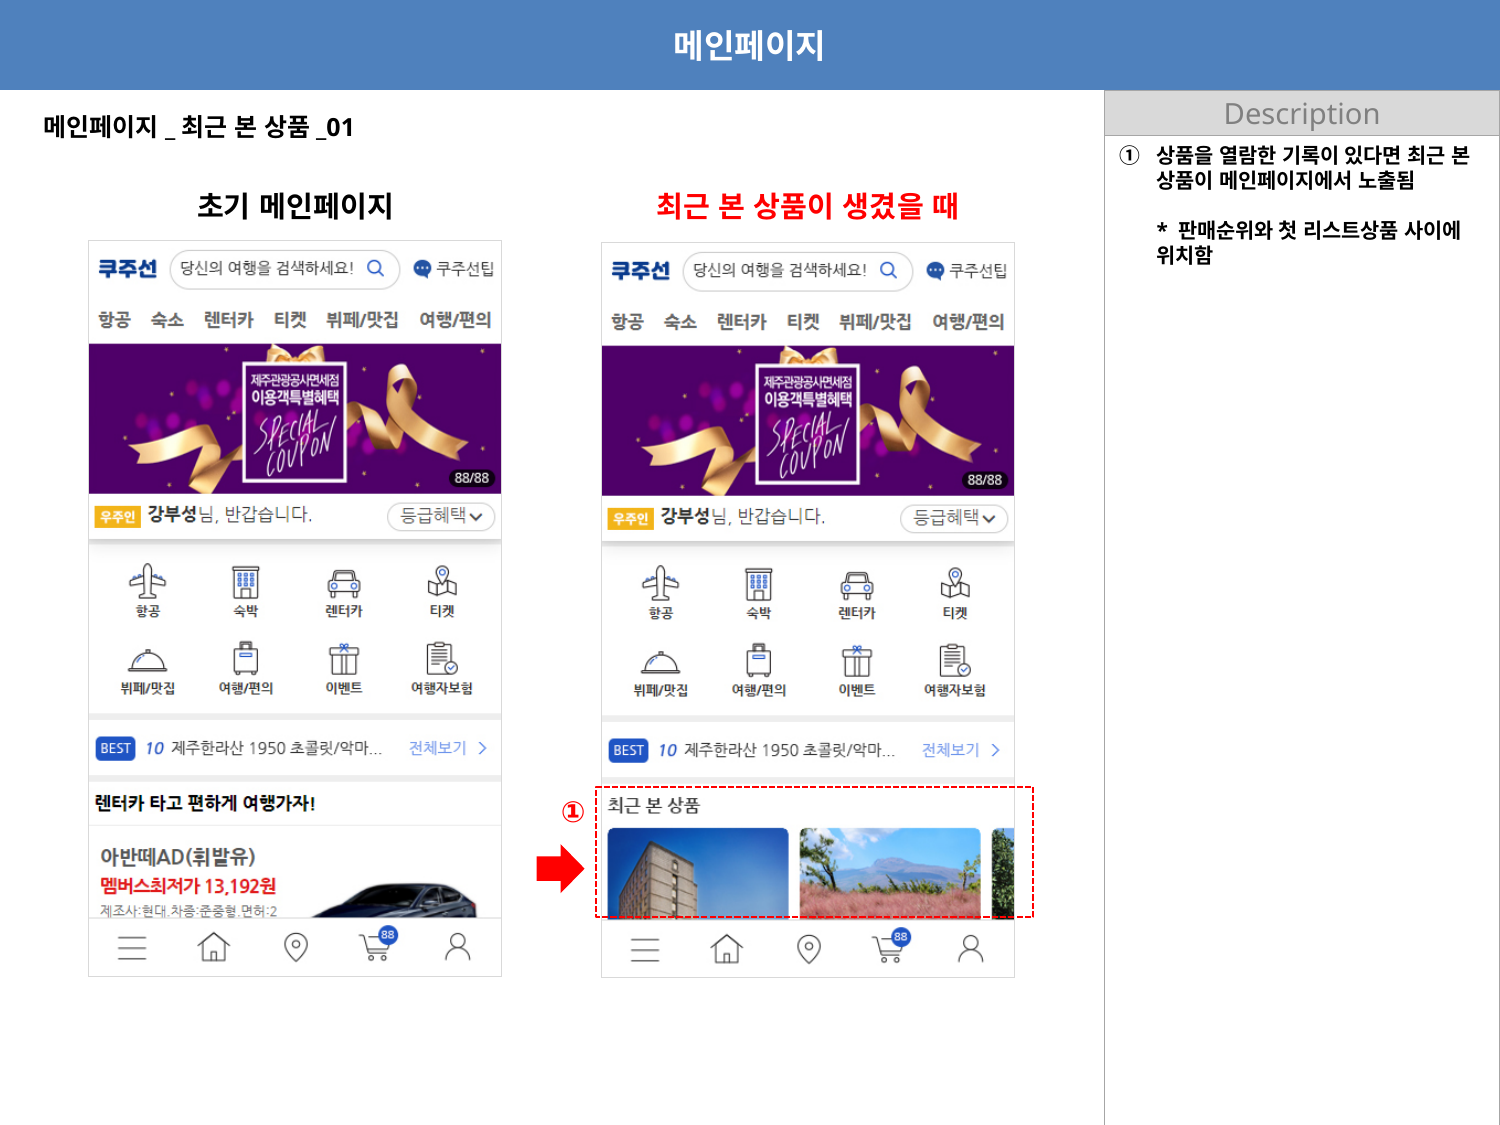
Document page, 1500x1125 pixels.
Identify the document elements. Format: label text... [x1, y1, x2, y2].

text_box 메인페이지_최근 본 상품_01 [29, 103, 370, 149]
text_box Description [1102, 92, 1500, 134]
text_box 초기 메인페이지 [182, 181, 410, 231]
picture [600, 242, 1015, 978]
text_box [1019, 785, 1036, 919]
picture [88, 240, 503, 977]
text_box [534, 842, 587, 896]
text_box ① [546, 786, 595, 837]
text_box 메인페이지 [0, 0, 1500, 92]
text_box 상품을 열람한 기록이 있다면 최근 본 상품이 메인페이지에서 노출됨 * 판매순위와 첫 리스트상품 사이에 위치함 [1102, 134, 1500, 1125]
text_box 최근 본 상품이 생겼을 때 [641, 181, 975, 231]
